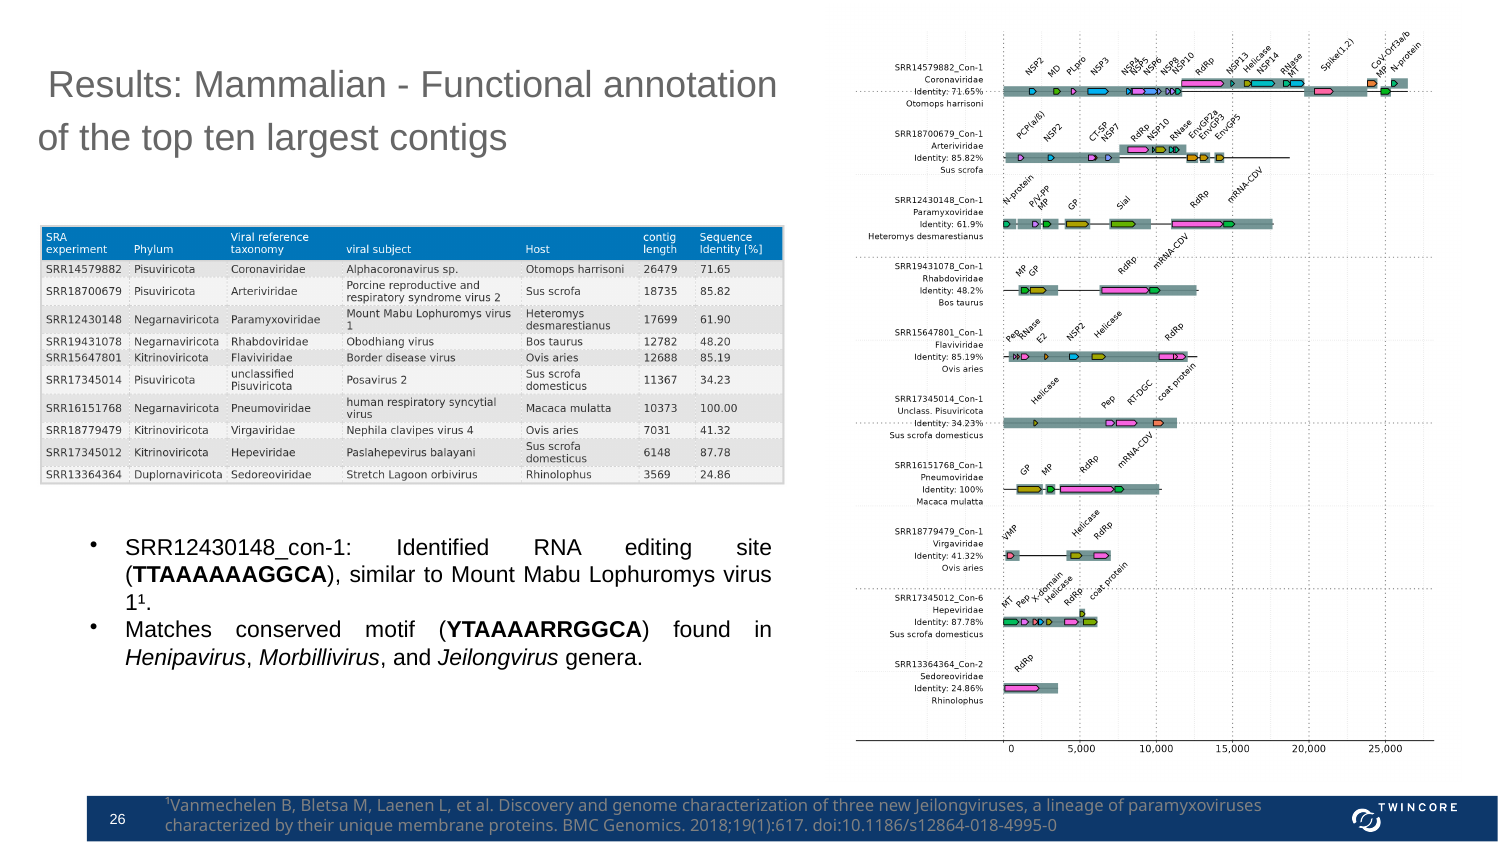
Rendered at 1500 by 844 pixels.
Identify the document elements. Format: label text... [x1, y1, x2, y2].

picture [37, 222, 788, 488]
text_box ¹Vanmechelen B, Bletsa M, Laenen L, et al. Discovery and genome characterization of three new Jeilongviruses, a lineage of paramyxoviruses characterized by their unique membrane proteins. BMC Genomics. 2018;19(1):617. doi:10.1186/s12864-018-4995-0 [149, 787, 1312, 844]
text_box SRR12430148_con-1: Identified RNA editing site (TTAAAAAAGGCA), similar to Mount Mabu Lophuromys virus 1¹. Matches conserved motif (YTAAAARRGGCA) found in Henipavirus, Morbillivirus, and Jeilongvirus genera. [74, 524, 787, 667]
picture [824, 3, 1463, 783]
picture [1352, 803, 1457, 832]
